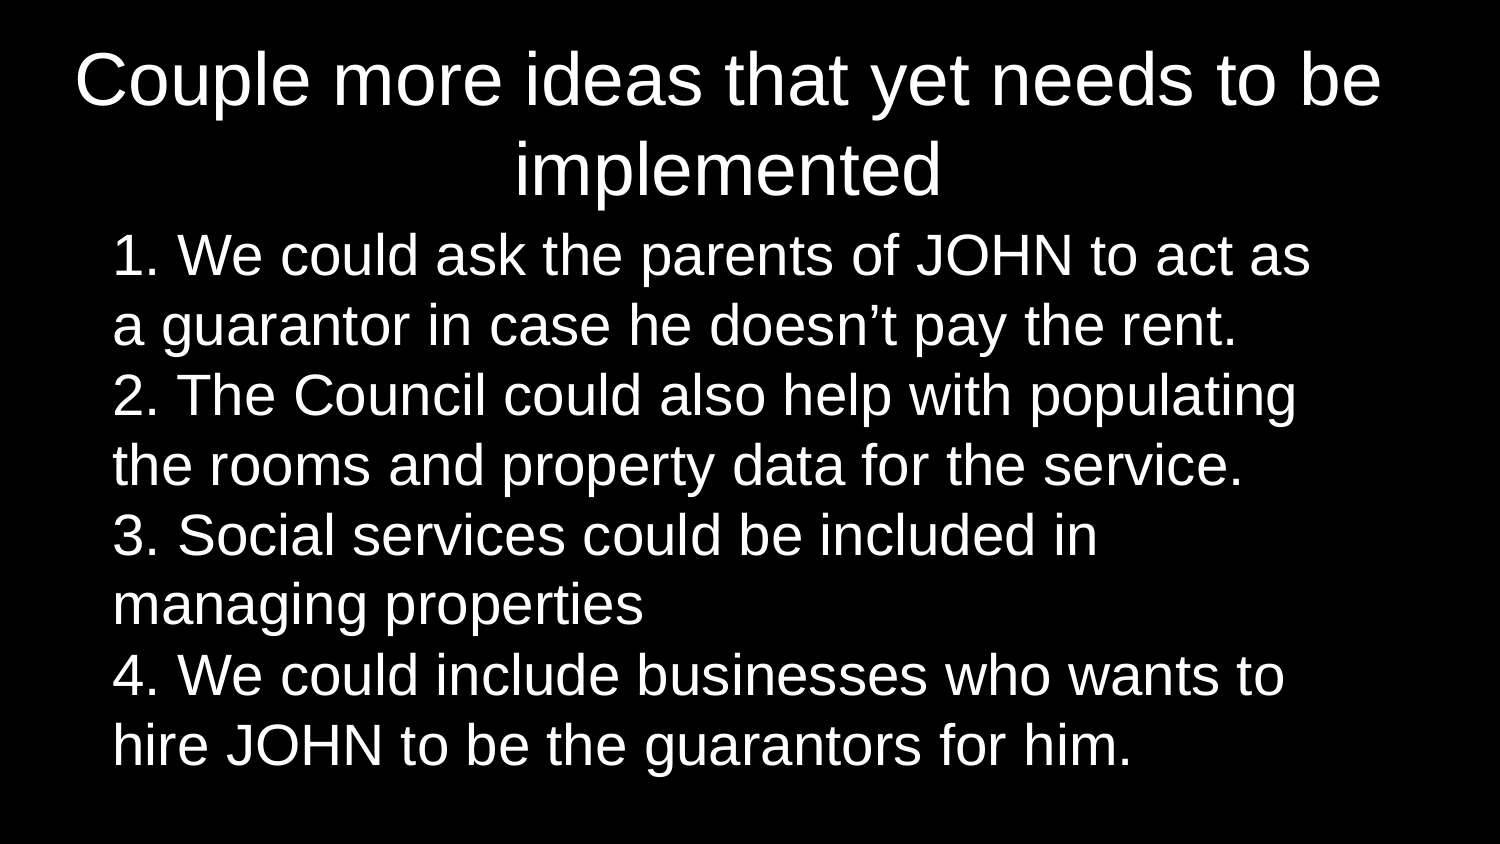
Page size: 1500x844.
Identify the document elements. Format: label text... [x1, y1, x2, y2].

text_box 1. We could ask the parents of JOHN to act as a guarantor in case he doesn’t pay the rent. 2. The Council could also help with populating the rooms and property data for the service. 3. Social services could be included in managing properties 4. We could include businesses who wants to hire JOHN to be the guarantors for him. [97, 209, 1361, 844]
title Couple more ideas that yet needs to be implemented [30, 51, 1428, 190]
